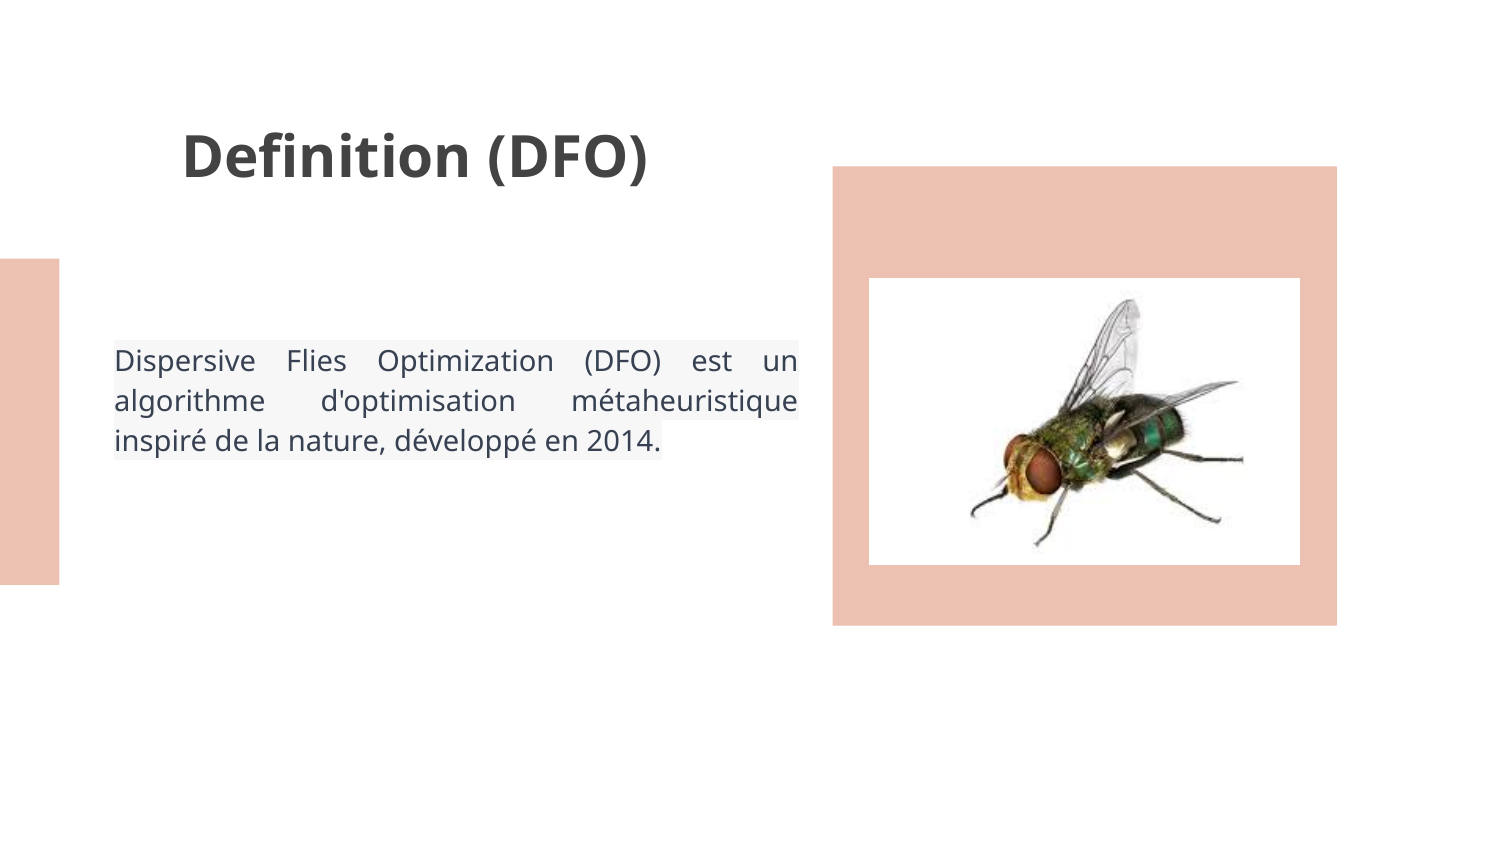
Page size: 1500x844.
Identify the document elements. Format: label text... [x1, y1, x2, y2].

title Definition (DFO) [89, 80, 771, 228]
text_box [832, 166, 1337, 626]
subtitle Dispersive Flies Optimization (DFO) est un algorithme d'optimisation métaheuristique inspiré de la nature, développé en 2014. [99, 321, 814, 661]
text_box [0, 258, 60, 585]
picture [869, 278, 1300, 566]
